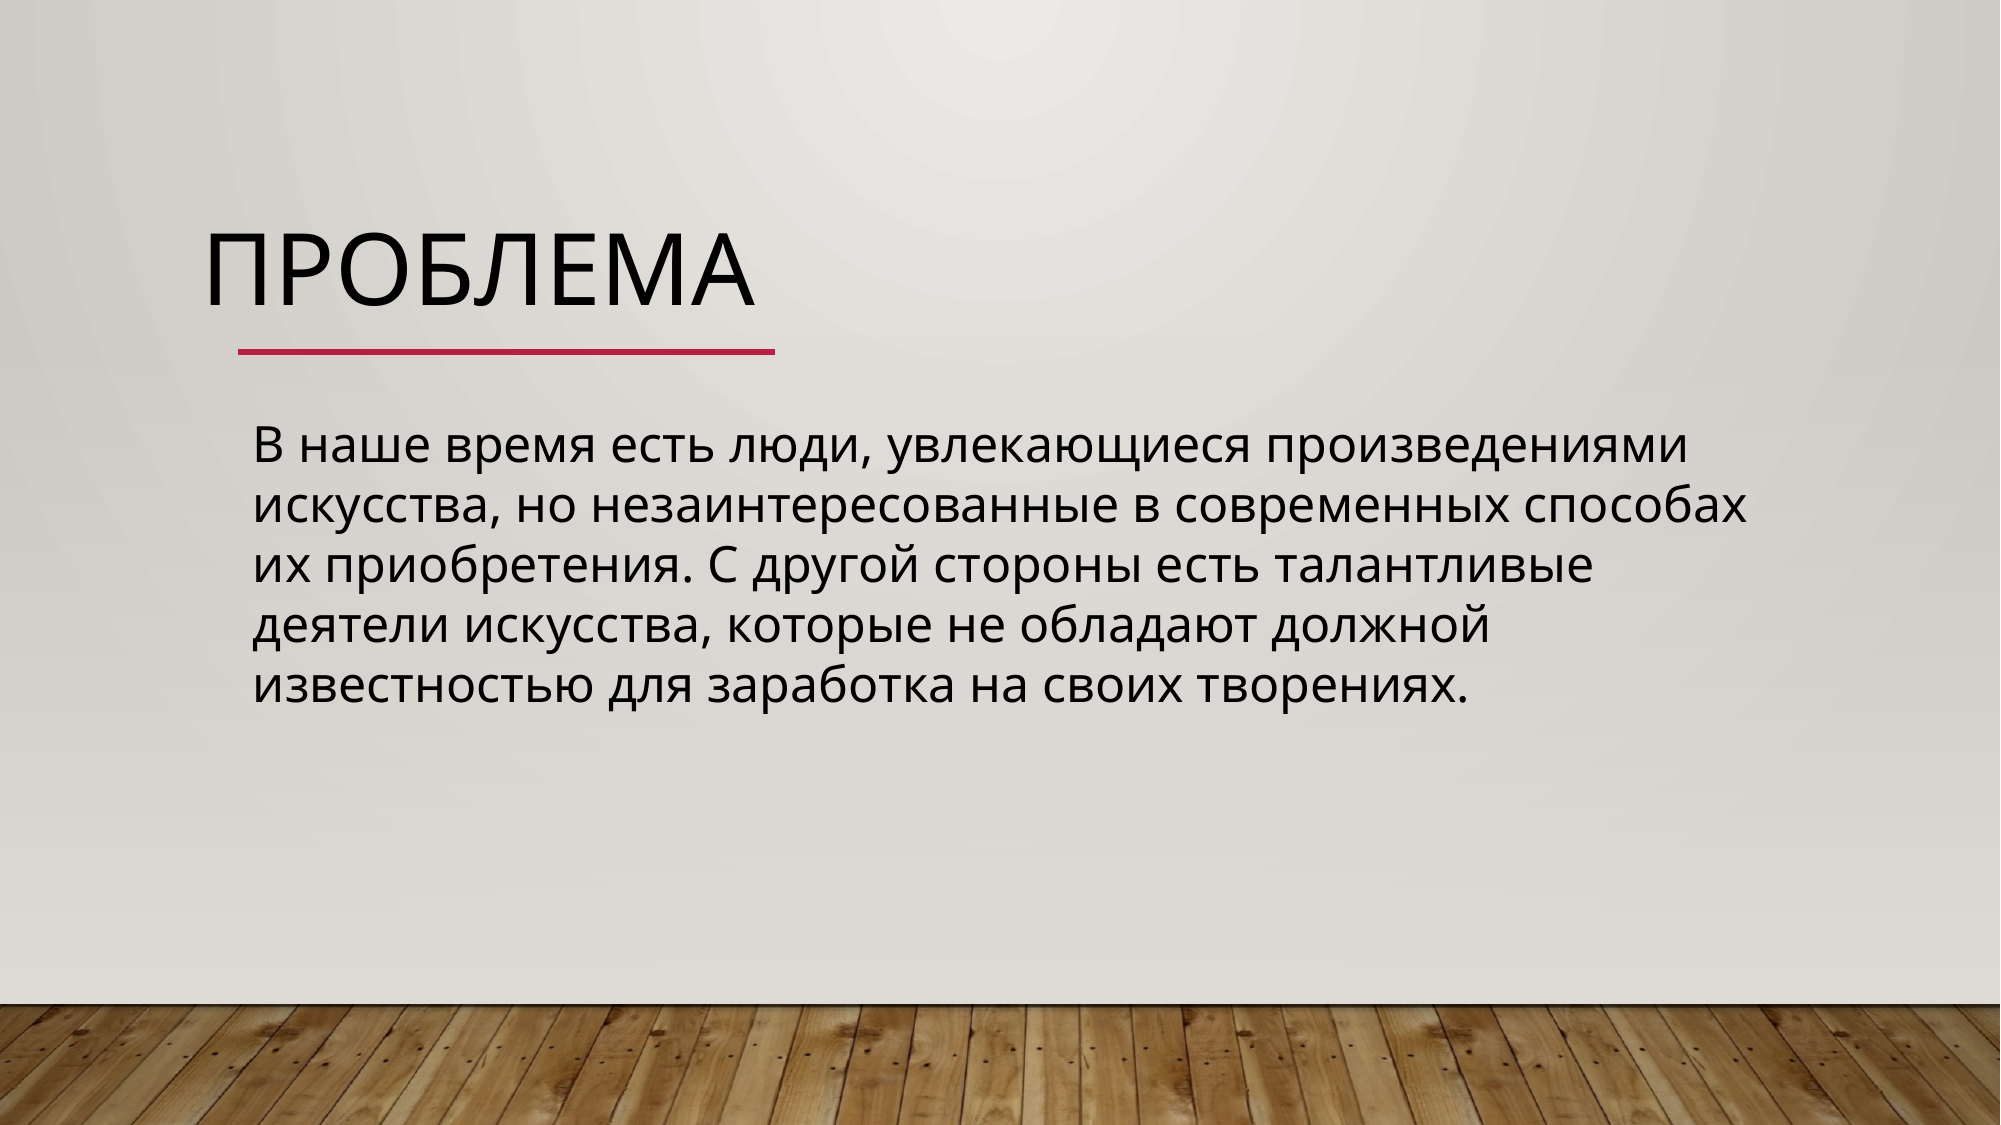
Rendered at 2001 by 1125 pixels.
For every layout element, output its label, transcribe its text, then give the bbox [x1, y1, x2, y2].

chart [774, 99, 1818, 918]
text_box Проблема [164, 211, 774, 311]
text_box В наше время есть люди, увлекающиеся произведениями искусства, но незаинтересованные в современных способах их приобретения. С другой стороны есть талантливые деятели искусства, которые не обладают должной известностью для заработка на своих творениях. [238, 405, 774, 720]
text_box [0, 0, 2000, 330]
picture [0, 1006, 2000, 1125]
text_box [0, 330, 2000, 1004]
